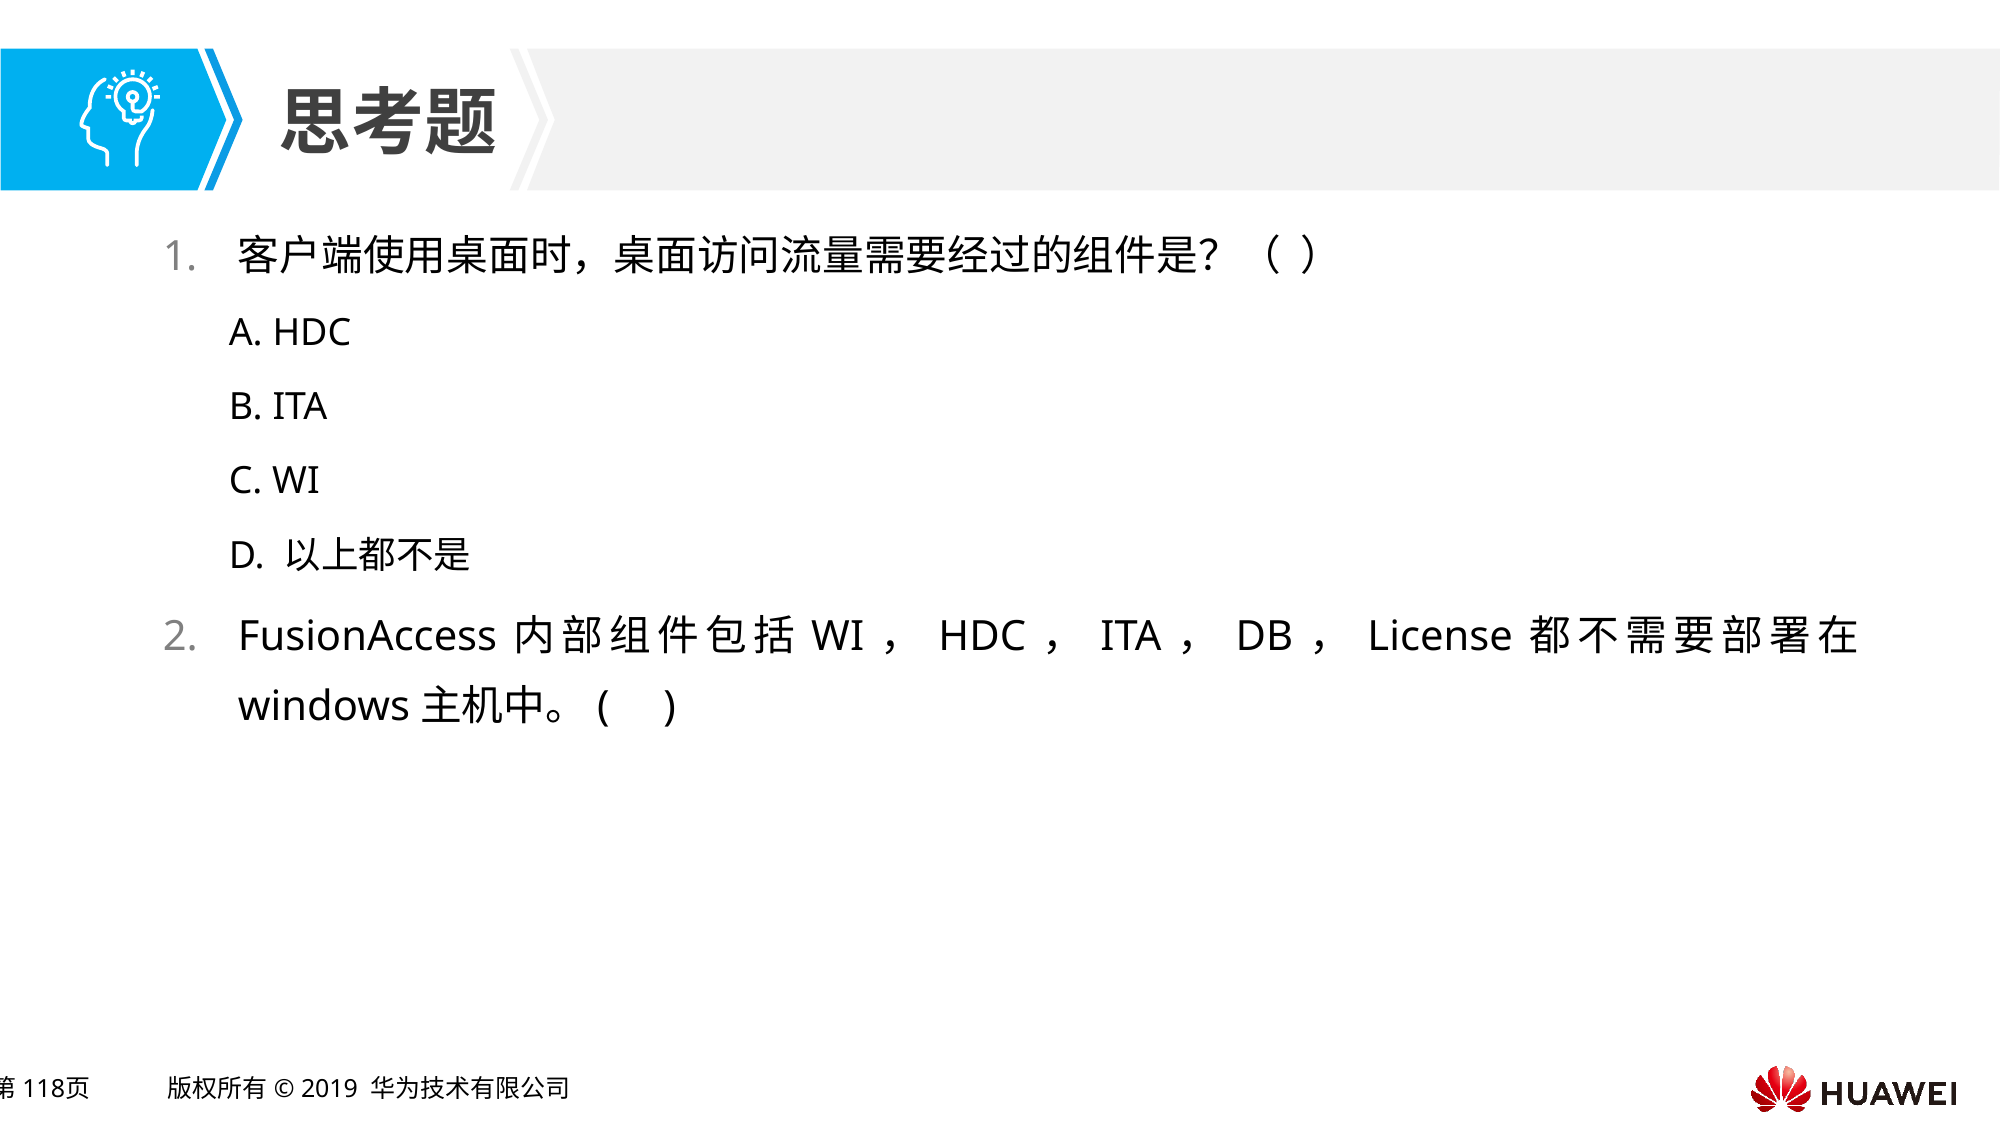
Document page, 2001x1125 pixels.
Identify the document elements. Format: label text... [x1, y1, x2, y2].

list 客户端使用桌面时，桌面访问流量需要经过的组件是？（ ） A. HDC B. ITA C. WI D. 以上都不是 FusionAccess内部组件包括WI，HDC，ITA，DB，License都不需要部署在windows主机中。( ) [149, 202, 1883, 971]
picture [1751, 1066, 1956, 1112]
